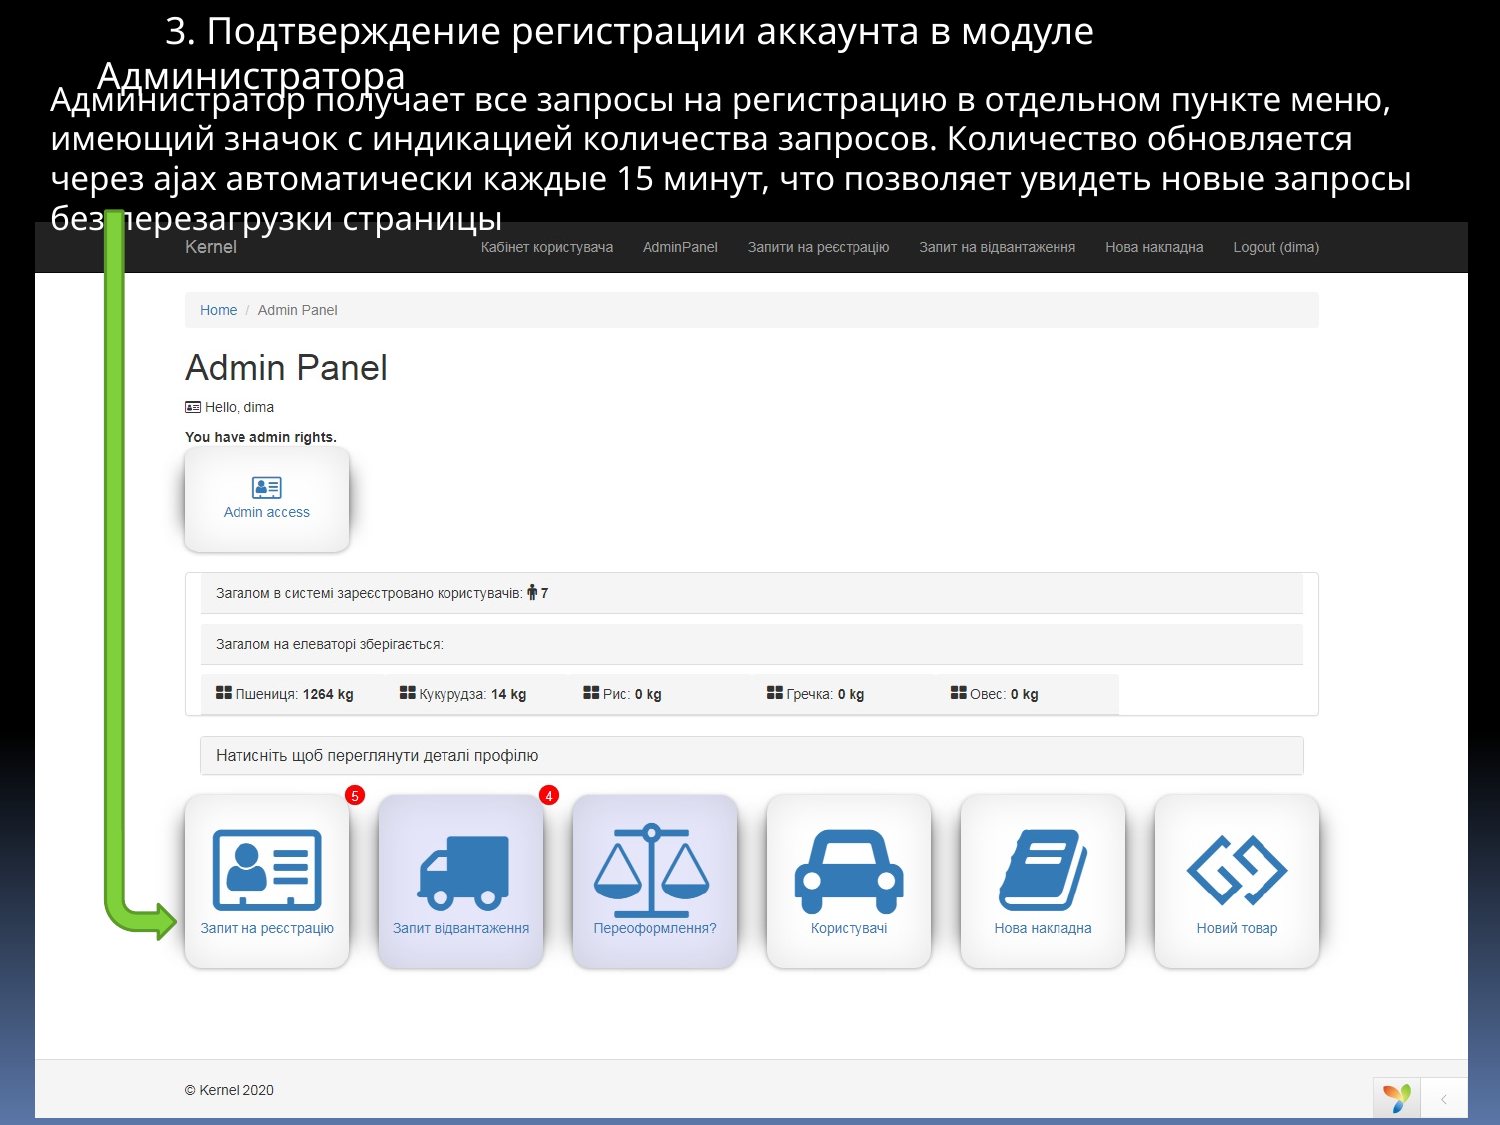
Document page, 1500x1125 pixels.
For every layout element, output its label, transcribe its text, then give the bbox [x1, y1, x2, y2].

text_box Администратор получает все запросы на регистрацию в отдельном пункте меню, имеющий значок с индикацией количества запросов. Количество обновляется через ajax автоматически каждые 15 минут, что позволяет увидеть новые запросы без перезагрузки страницы [35, 70, 1454, 213]
text_box [103, 209, 125, 213]
text_box 3. Подтверждение регистрации аккаунта в модуле Администратора [82, 0, 1336, 70]
picture [34, 222, 1468, 1119]
